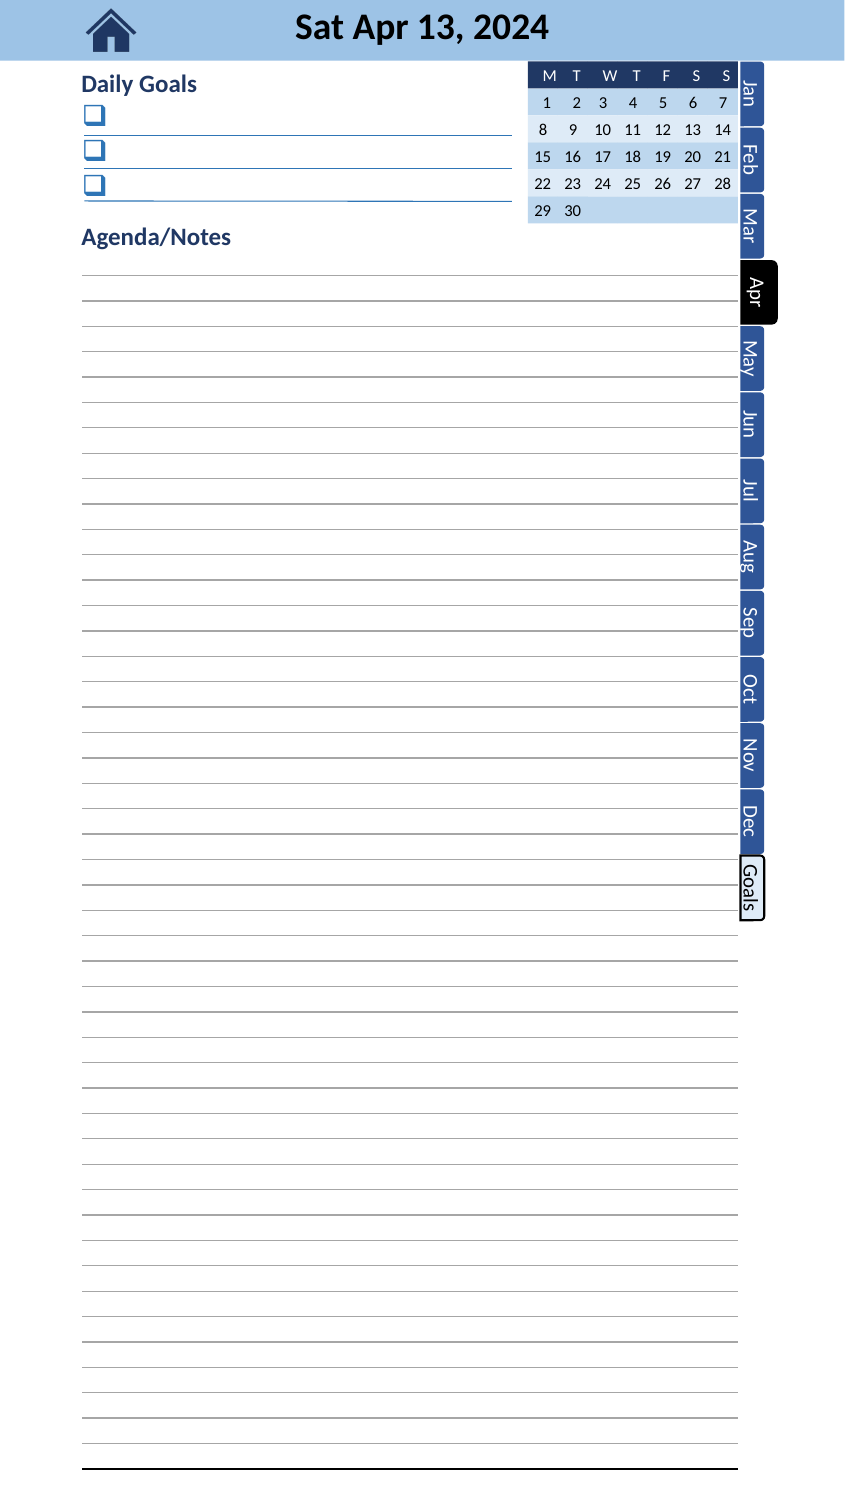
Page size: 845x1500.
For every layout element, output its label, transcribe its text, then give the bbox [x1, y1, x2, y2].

list Sat Apr 13, 2024 [190, 0, 655, 61]
picture [82, 1, 140, 59]
